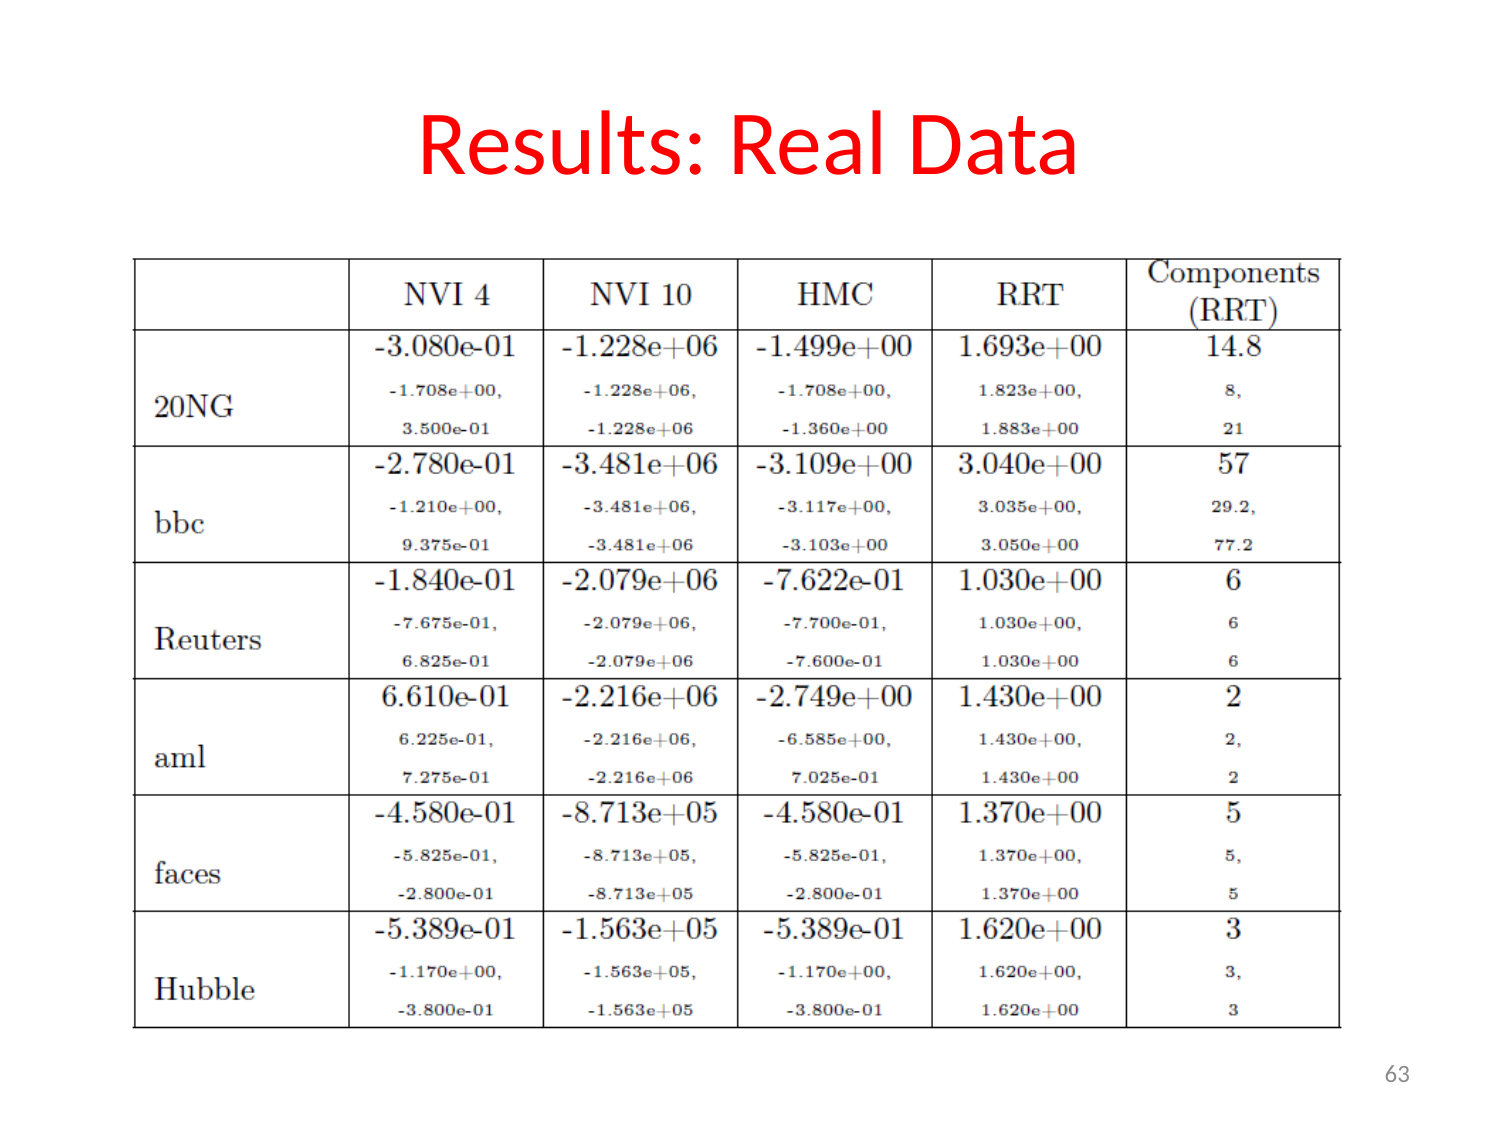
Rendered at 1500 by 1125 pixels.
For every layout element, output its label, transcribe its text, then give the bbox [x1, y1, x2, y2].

slide_number 63 [1074, 1042, 1425, 1103]
picture [123, 250, 1360, 1045]
title Results: Real Data [74, 44, 1425, 233]
